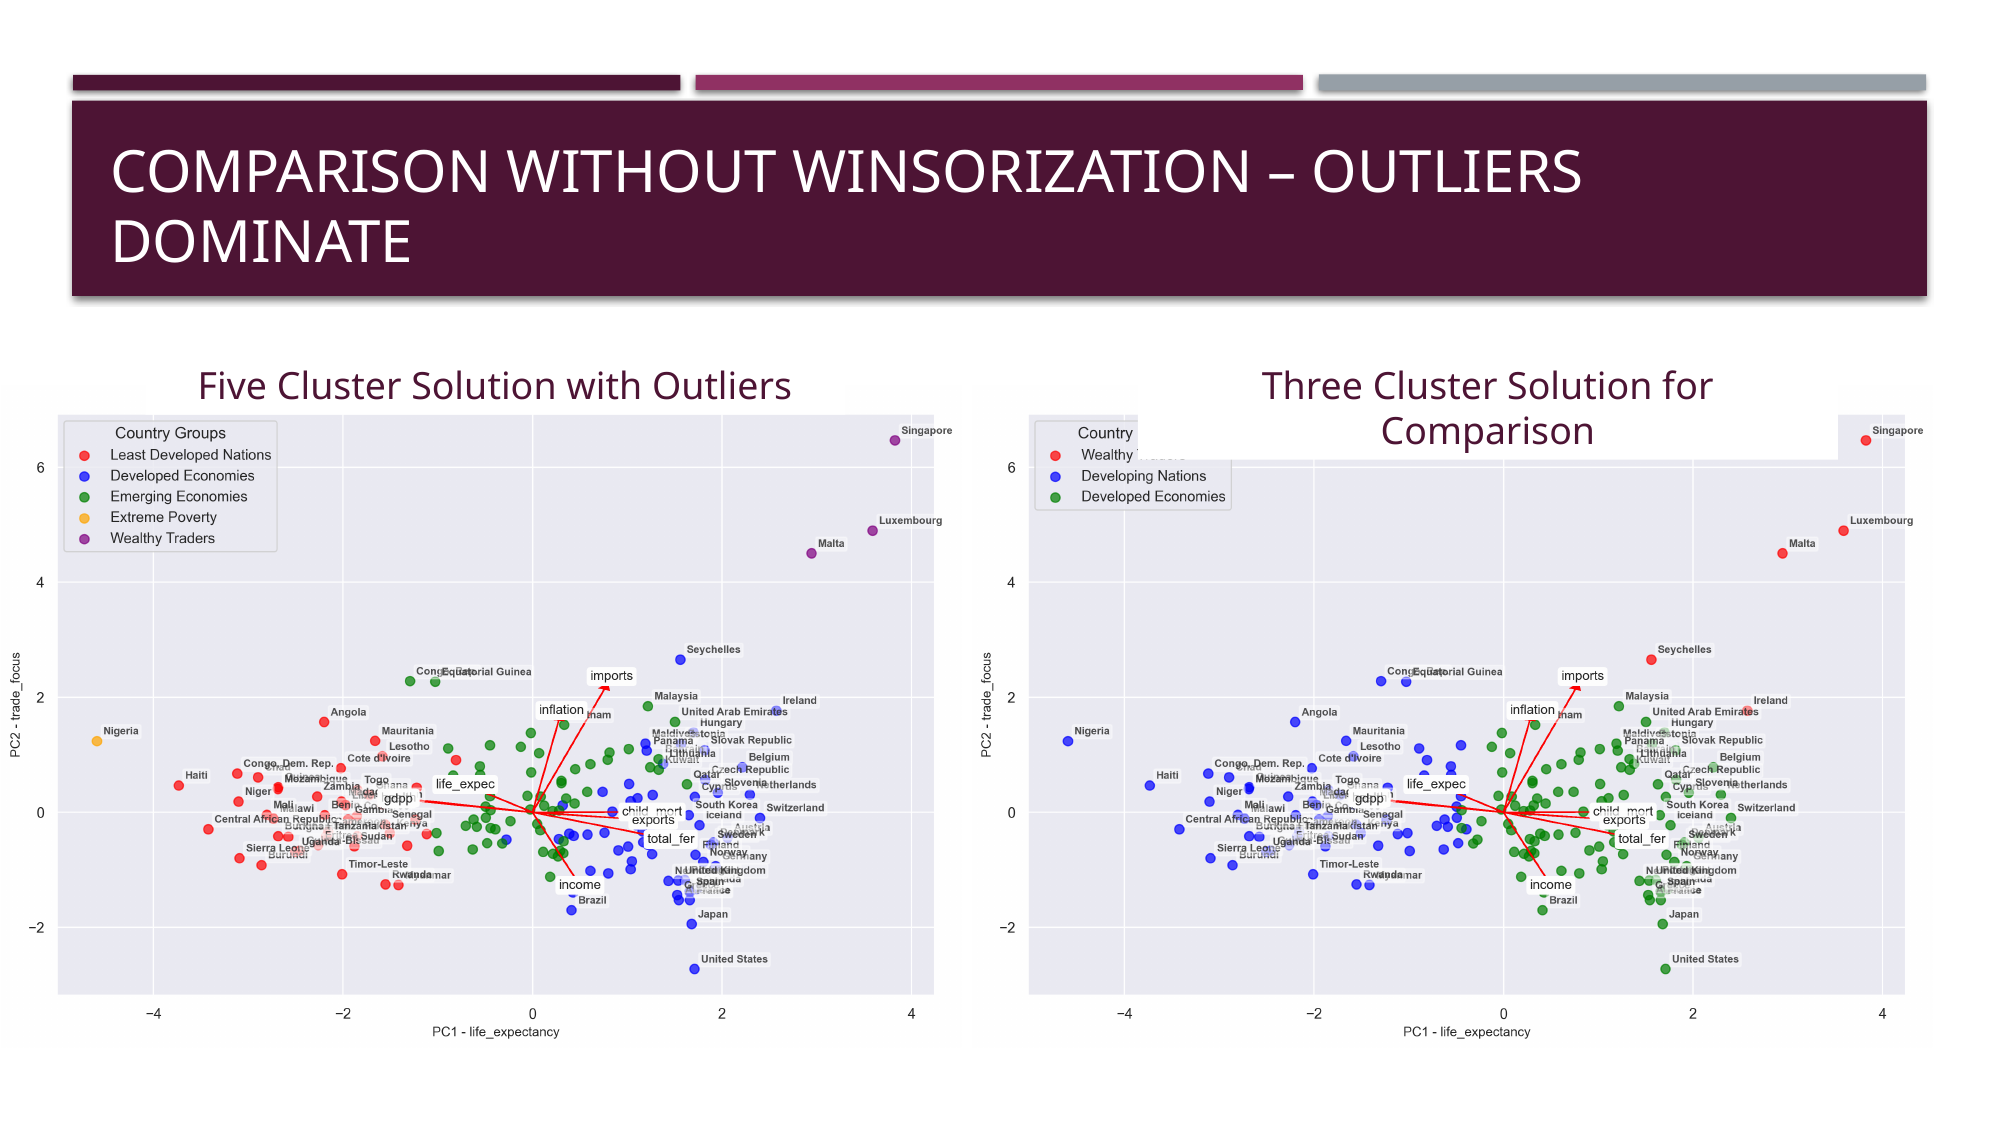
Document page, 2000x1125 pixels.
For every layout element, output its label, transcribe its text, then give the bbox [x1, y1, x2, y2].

title COMPARISON WITHOUT WINSORIZATION – OUTLIERS DOMINATE [95, 115, 1905, 282]
text_box Three Cluster Solution for Comparison [1137, 354, 1838, 382]
text_box Five Cluster Solution with Outliers [145, 354, 846, 382]
picture [971, 384, 1933, 1048]
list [1, 384, 963, 1048]
